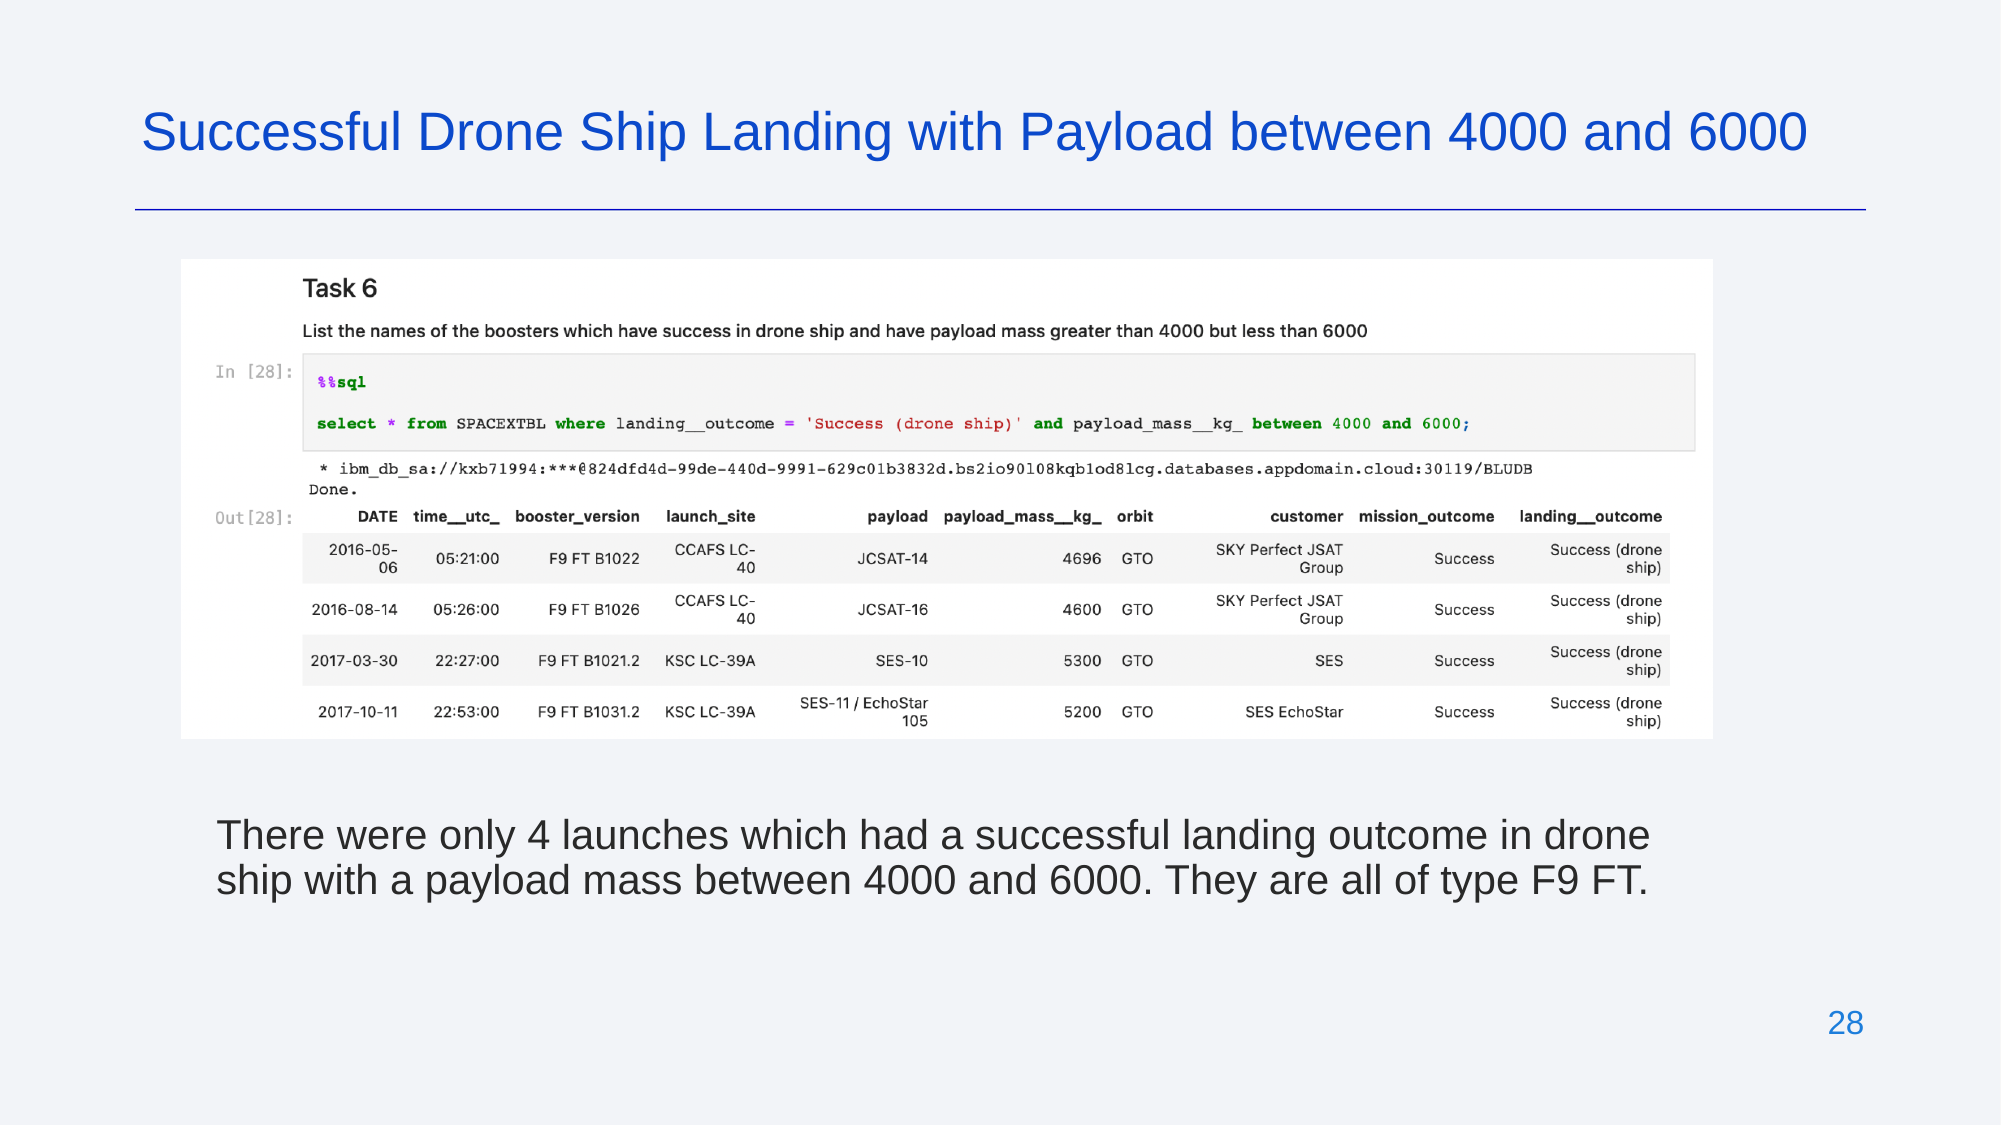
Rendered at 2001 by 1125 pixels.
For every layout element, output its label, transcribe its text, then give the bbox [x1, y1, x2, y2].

list There were only 4 launches which had a successful landing outcome in drone ship with a payload mass between 4000 and 6000. They are all of type F9 FT. [126, 806, 1725, 1010]
text_box Successful Drone Ship Landing with Payload between 4000 and 6000 [126, 88, 1852, 179]
slide_number ‹#› [1429, 988, 1880, 1055]
picture [0, 0, 2001, 1125]
